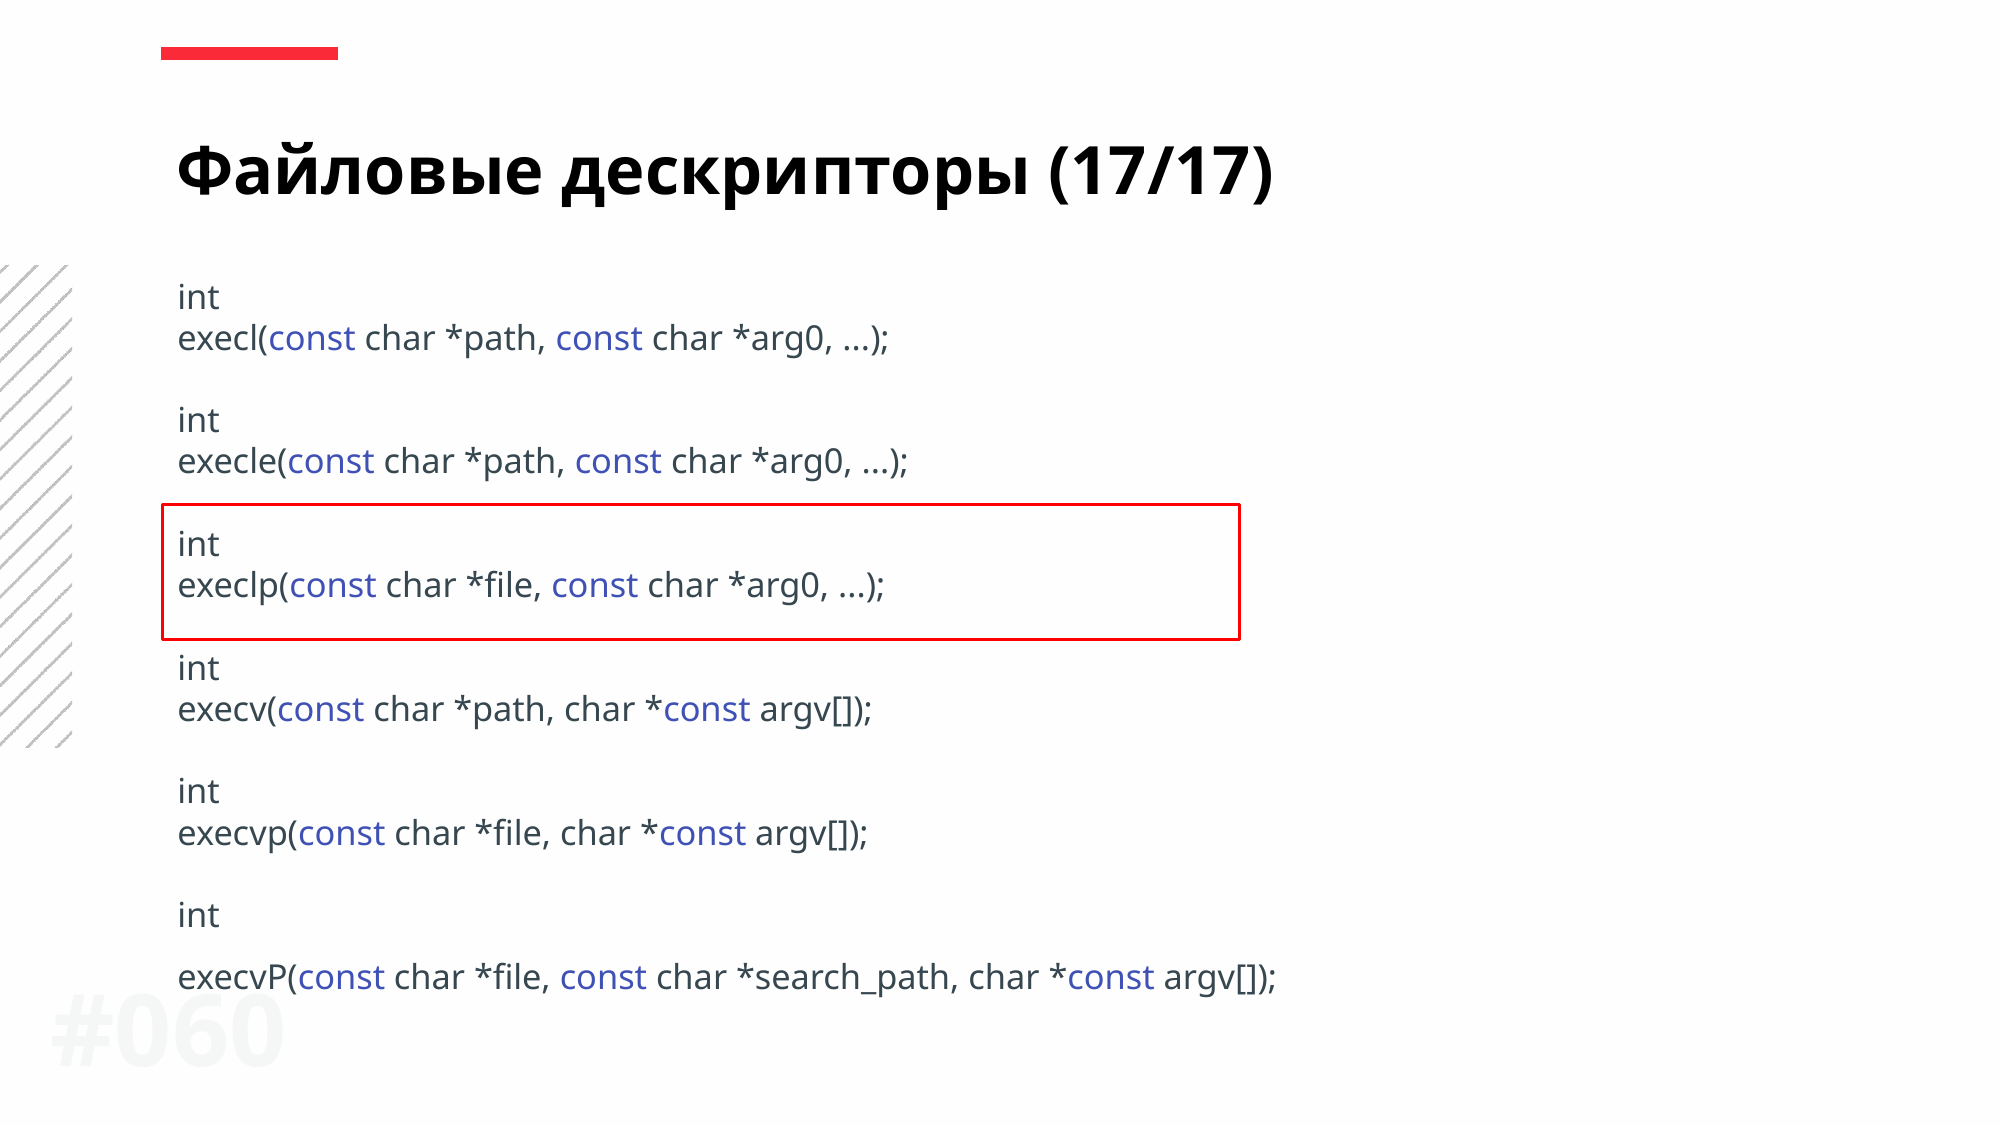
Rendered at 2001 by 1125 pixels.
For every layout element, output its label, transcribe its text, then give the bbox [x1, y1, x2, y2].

text_box [162, 504, 1240, 640]
slide_number #060 [35, 960, 486, 1125]
list Файловые дескрипторы (17/17) [161, 129, 1757, 265]
text_box int execl(const char *path, const char *arg0, ...); int execle(const char *path, const char *arg0, ...); int execlp(const char *file, const char *arg0, ...); int execv(const char *path, char *const argv[]); int execvp(const char *file, char *const argv[]); int execvP(const char *file, const char *search_path, char *const argv[]); [162, 259, 1880, 1012]
picture [0, 264, 73, 748]
